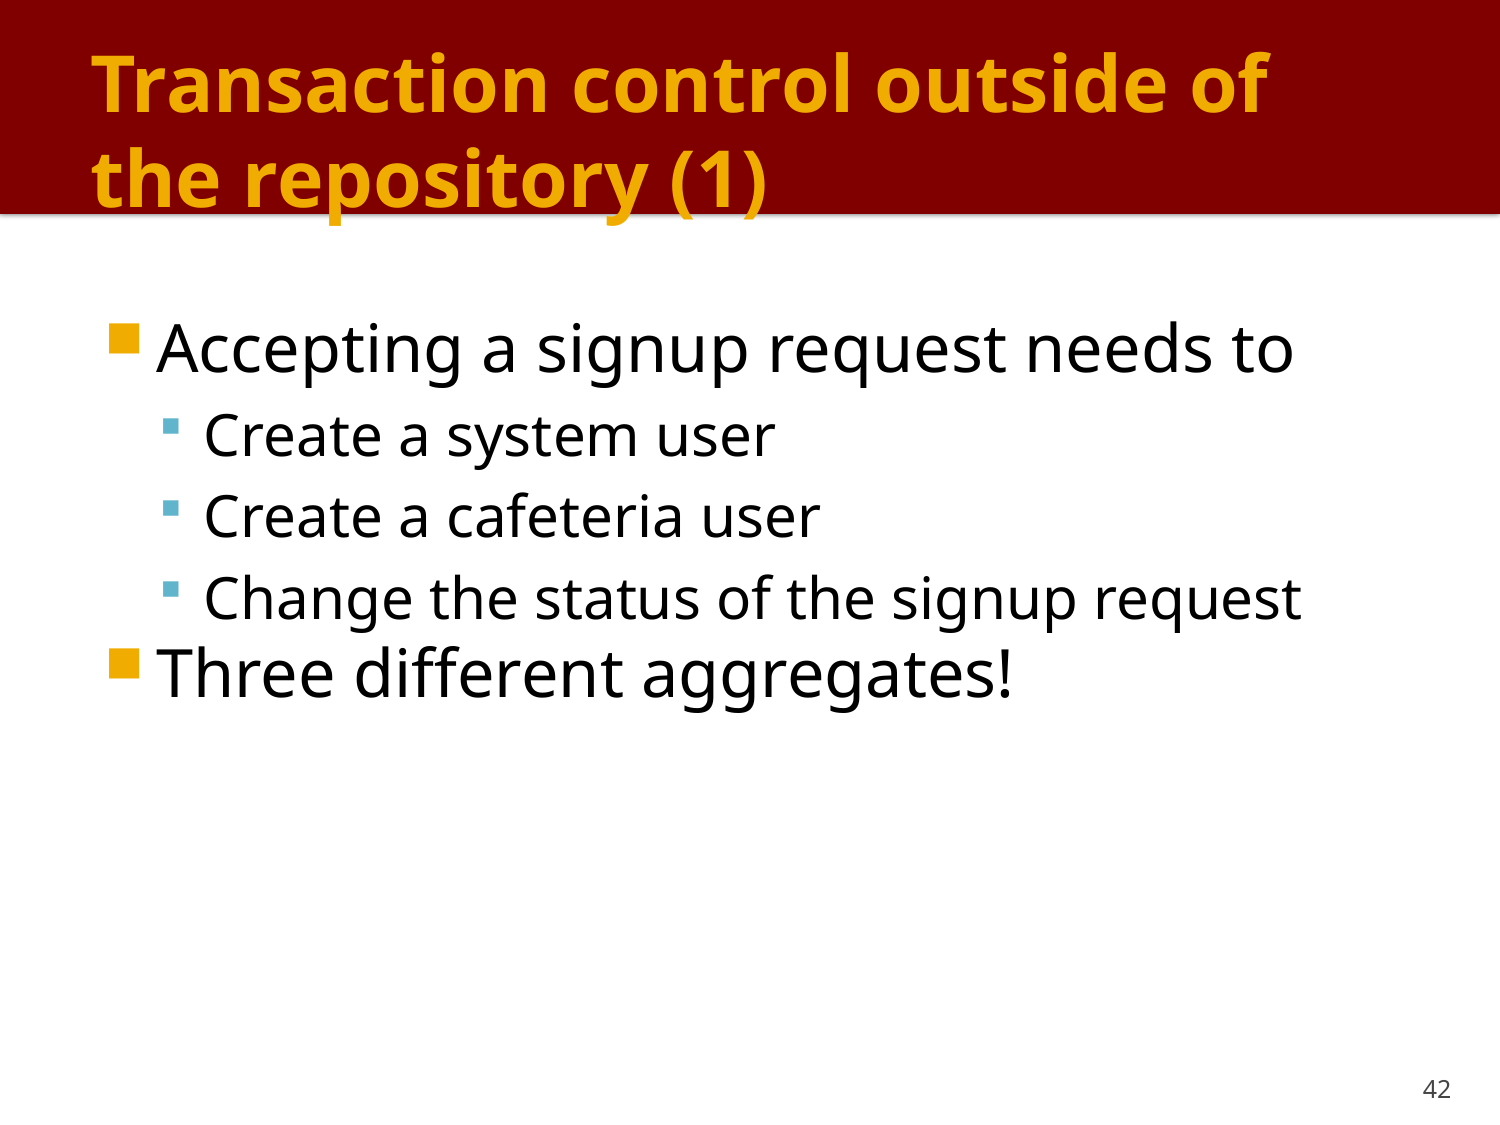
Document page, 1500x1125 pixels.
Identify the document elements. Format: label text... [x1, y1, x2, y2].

title Transaction control outside of the repository (1) [75, 25, 1425, 231]
list Accepting a signup request needs to Create a system user Create a cafeteria user Change the status of the signup request Three different aggregates! [75, 291, 1425, 1050]
slide_number 42 [1345, 1062, 1467, 1108]
